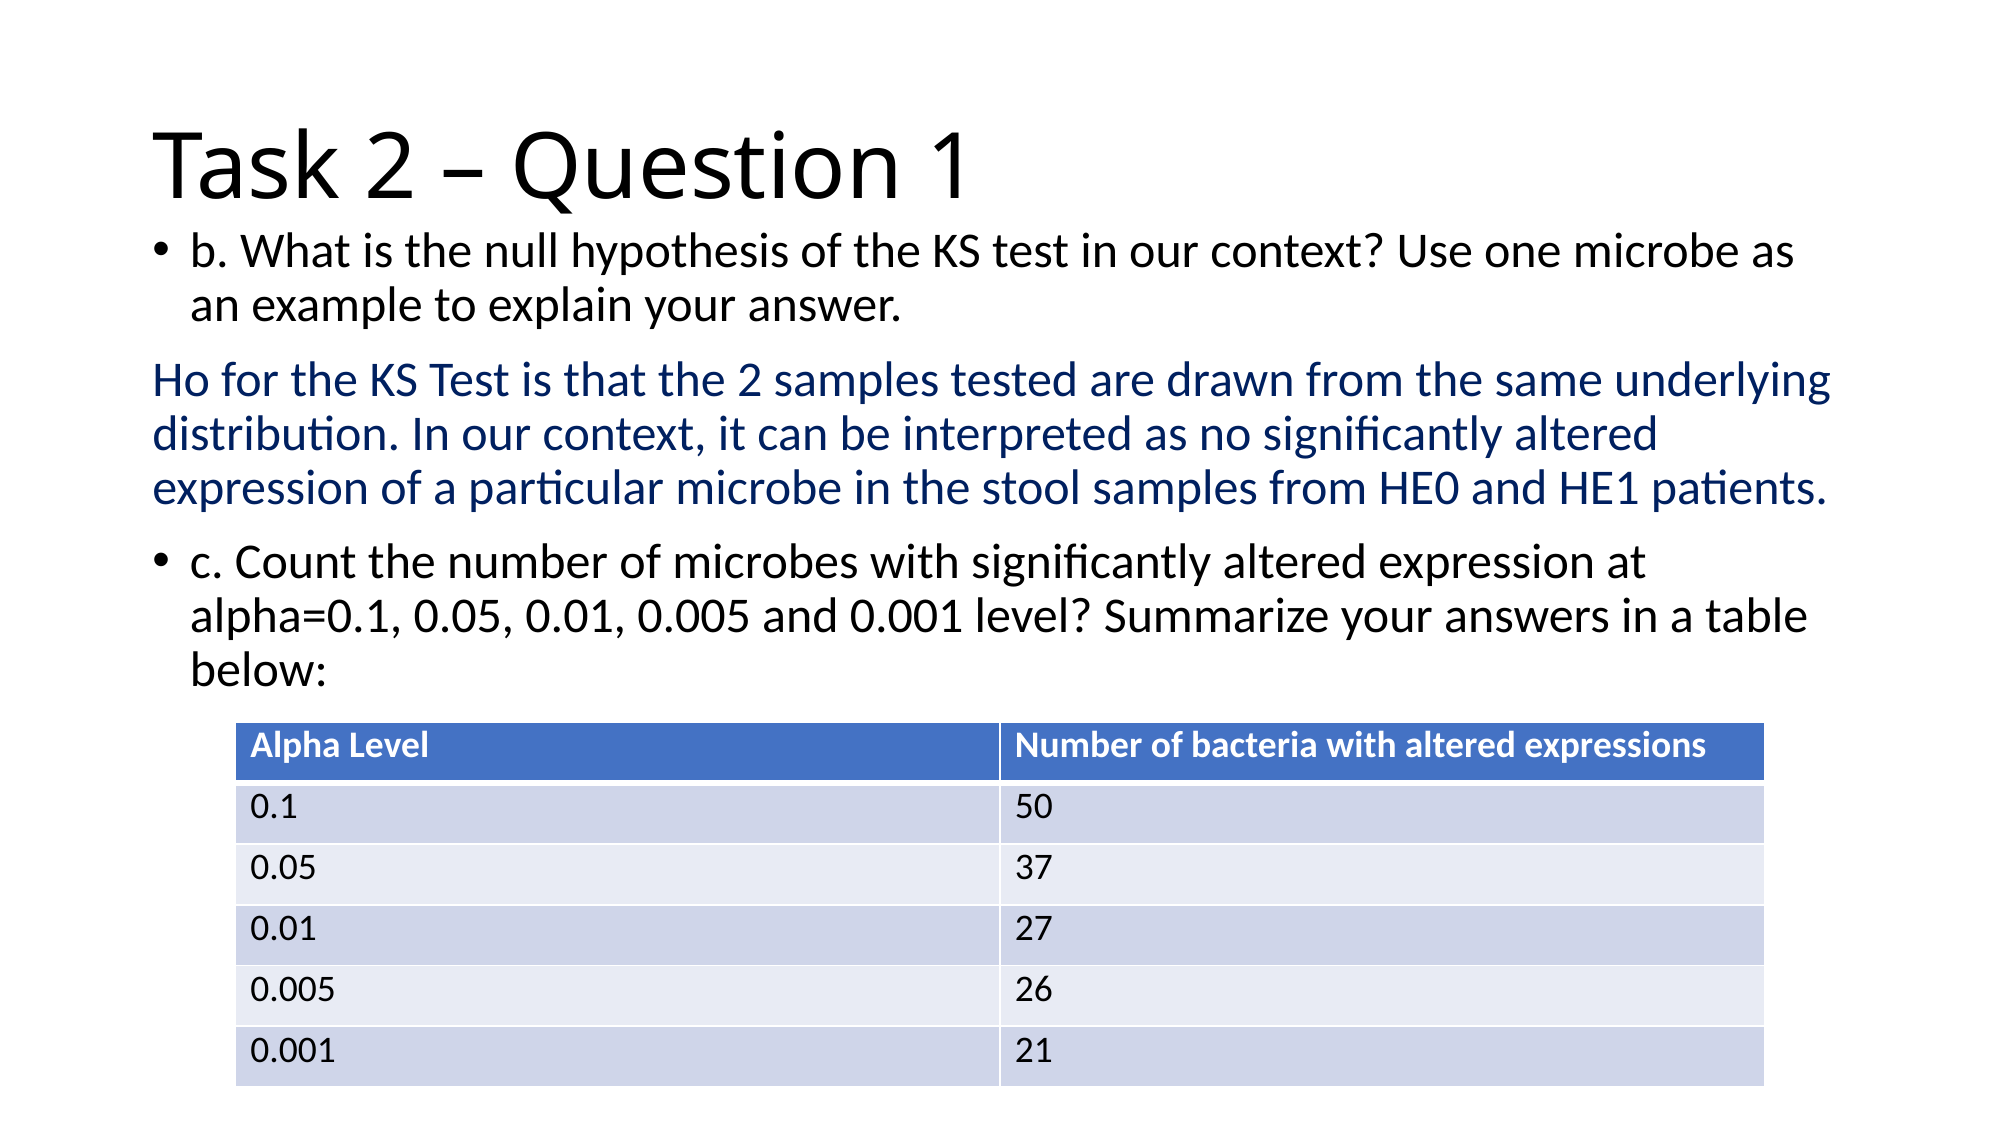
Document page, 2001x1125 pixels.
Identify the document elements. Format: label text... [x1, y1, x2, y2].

table_cell 0.01 [236, 906, 999, 965]
title Task 2 – Question 1 [137, 59, 1863, 216]
table_cell 0.05 [236, 845, 999, 904]
list b. What is the null hypothesis of the KS test in our context? Use one microbe as an example to explain your answer. Ho for the KS Test is that the 2 samples tested are drawn from the same underlying distribution. In our context, it can be interpreted as no significantly altered expression of a particular microbe in the stool samples from HE0 and HE1 patients. c. Count the number of microbes with significantly altered expression at alpha=0.1, 0.05, 0.01, 0.005 and 0.001 level? Summarize your answers in a table below: [137, 216, 1863, 931]
table_cell 0.001 [236, 1027, 999, 1086]
table_header Alpha Level [236, 723, 999, 780]
table_cell 50 [1001, 786, 1764, 843]
table_header Number of bacteria with altered expressions [1001, 723, 1764, 780]
table_cell 0.1 [236, 786, 999, 843]
table_cell 26 [1001, 966, 1764, 1025]
table_cell 37 [1001, 845, 1764, 904]
table_cell 27 [1001, 906, 1764, 965]
table_cell 21 [1001, 1027, 1764, 1086]
table_cell 0.005 [236, 966, 999, 1025]
